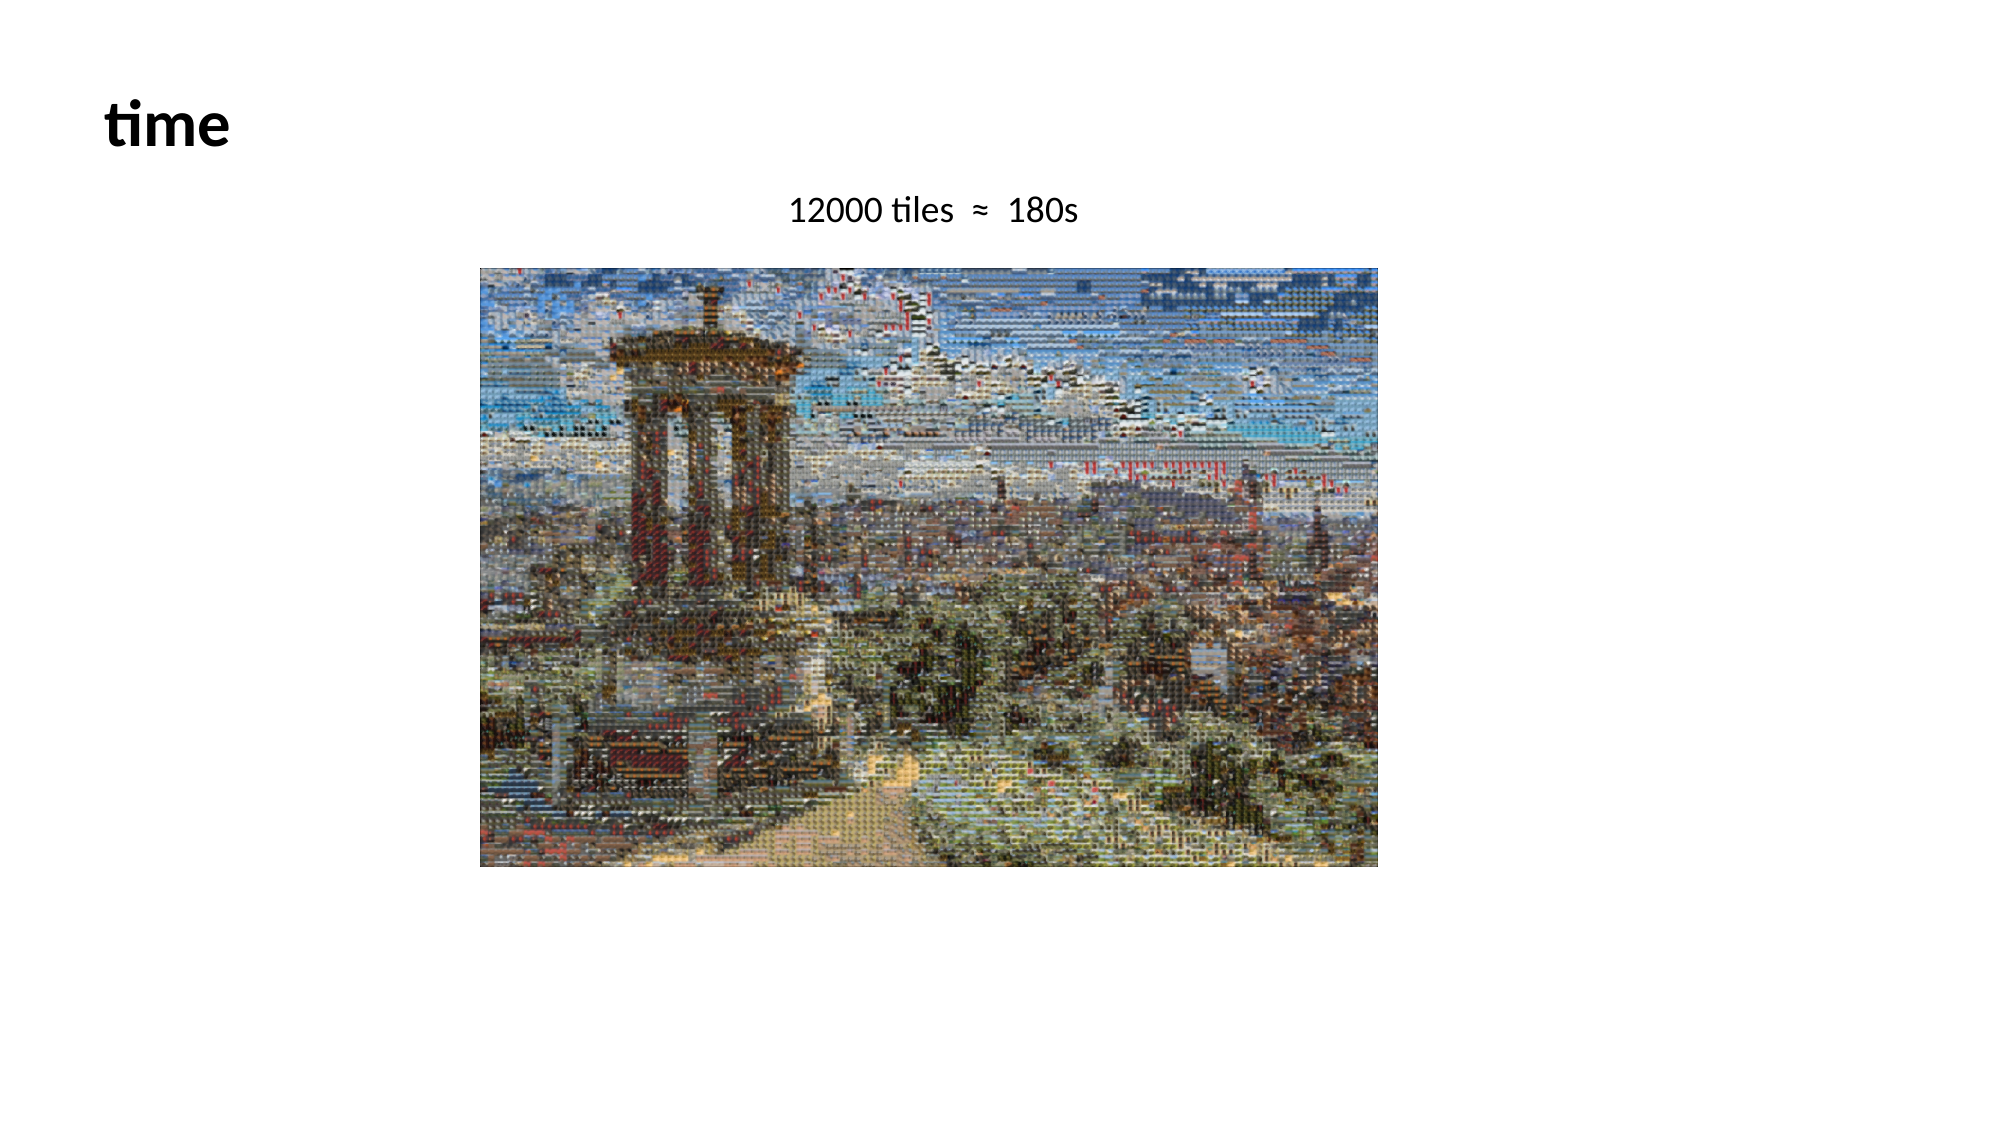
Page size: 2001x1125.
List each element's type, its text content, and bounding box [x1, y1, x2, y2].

text_box time [89, 71, 978, 167]
text_box 12000 tiles ≈ 180s [773, 177, 1440, 238]
picture [480, 268, 1378, 867]
